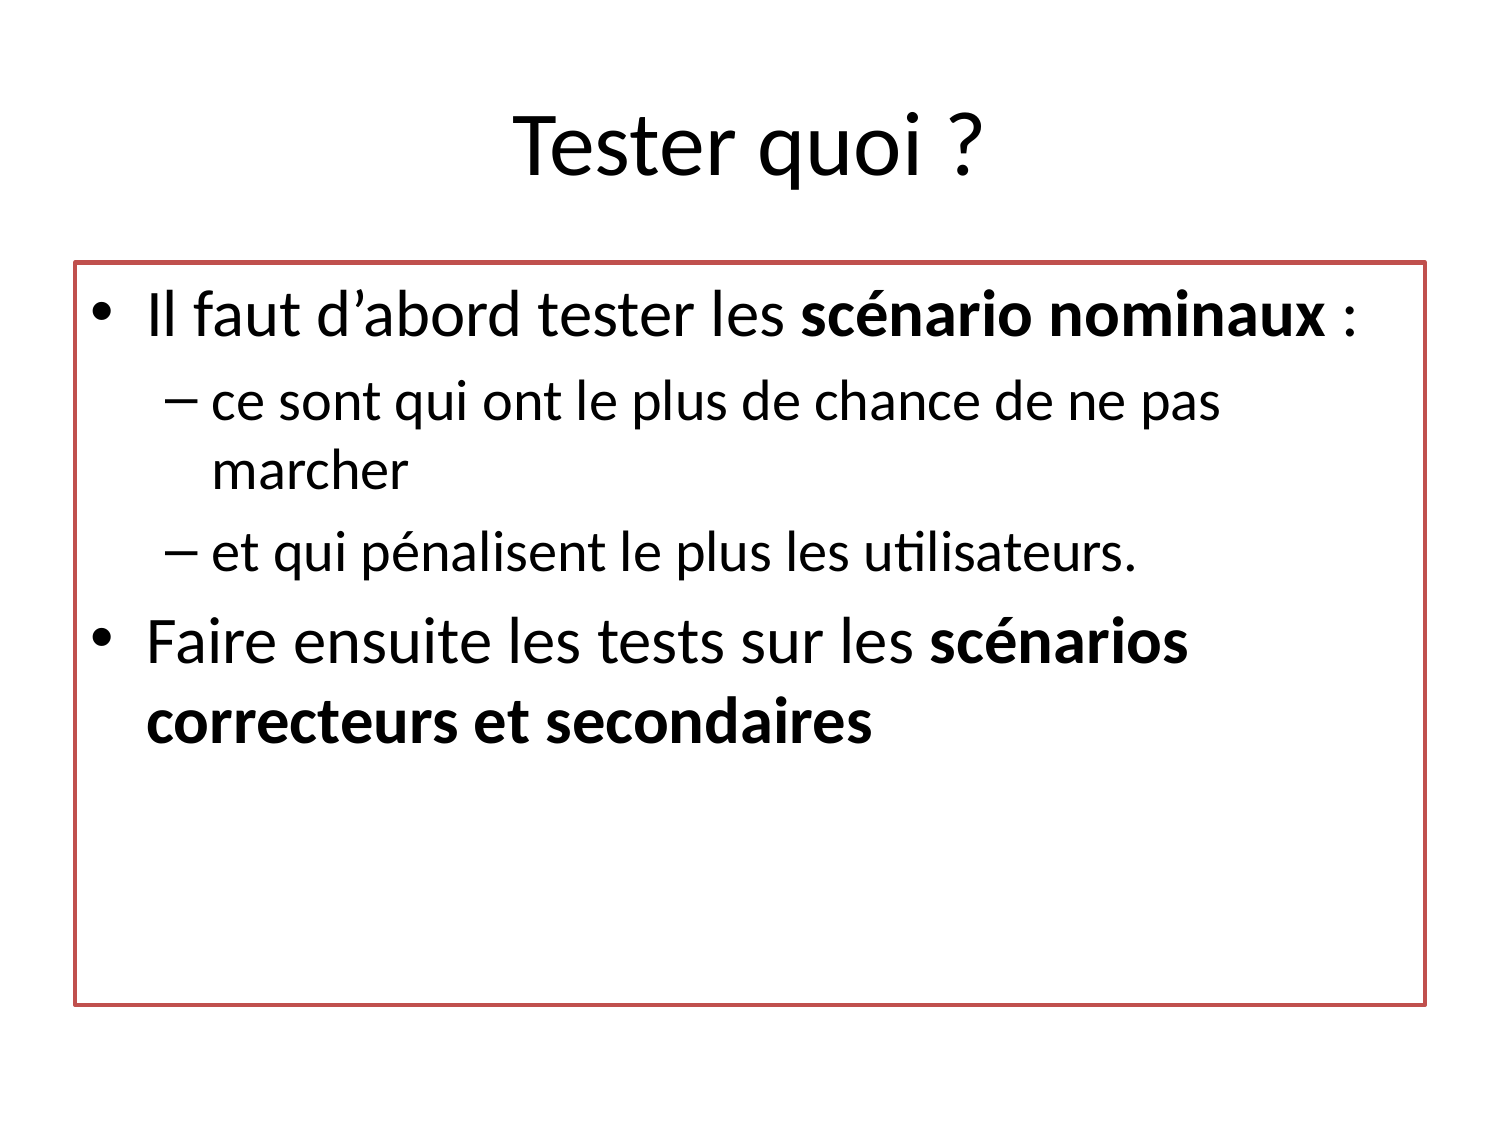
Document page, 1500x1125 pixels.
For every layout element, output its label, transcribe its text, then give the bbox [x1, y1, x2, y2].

list Il faut d’abord tester les scénario nominaux : ce sont qui ont le plus de chance de ne pas marcher et qui pénalisent le plus les utilisateurs. Faire ensuite les tests sur les scénarios correcteurs et secondaires [73, 260, 1427, 1007]
title Tester quoi ? [75, 45, 1425, 233]
